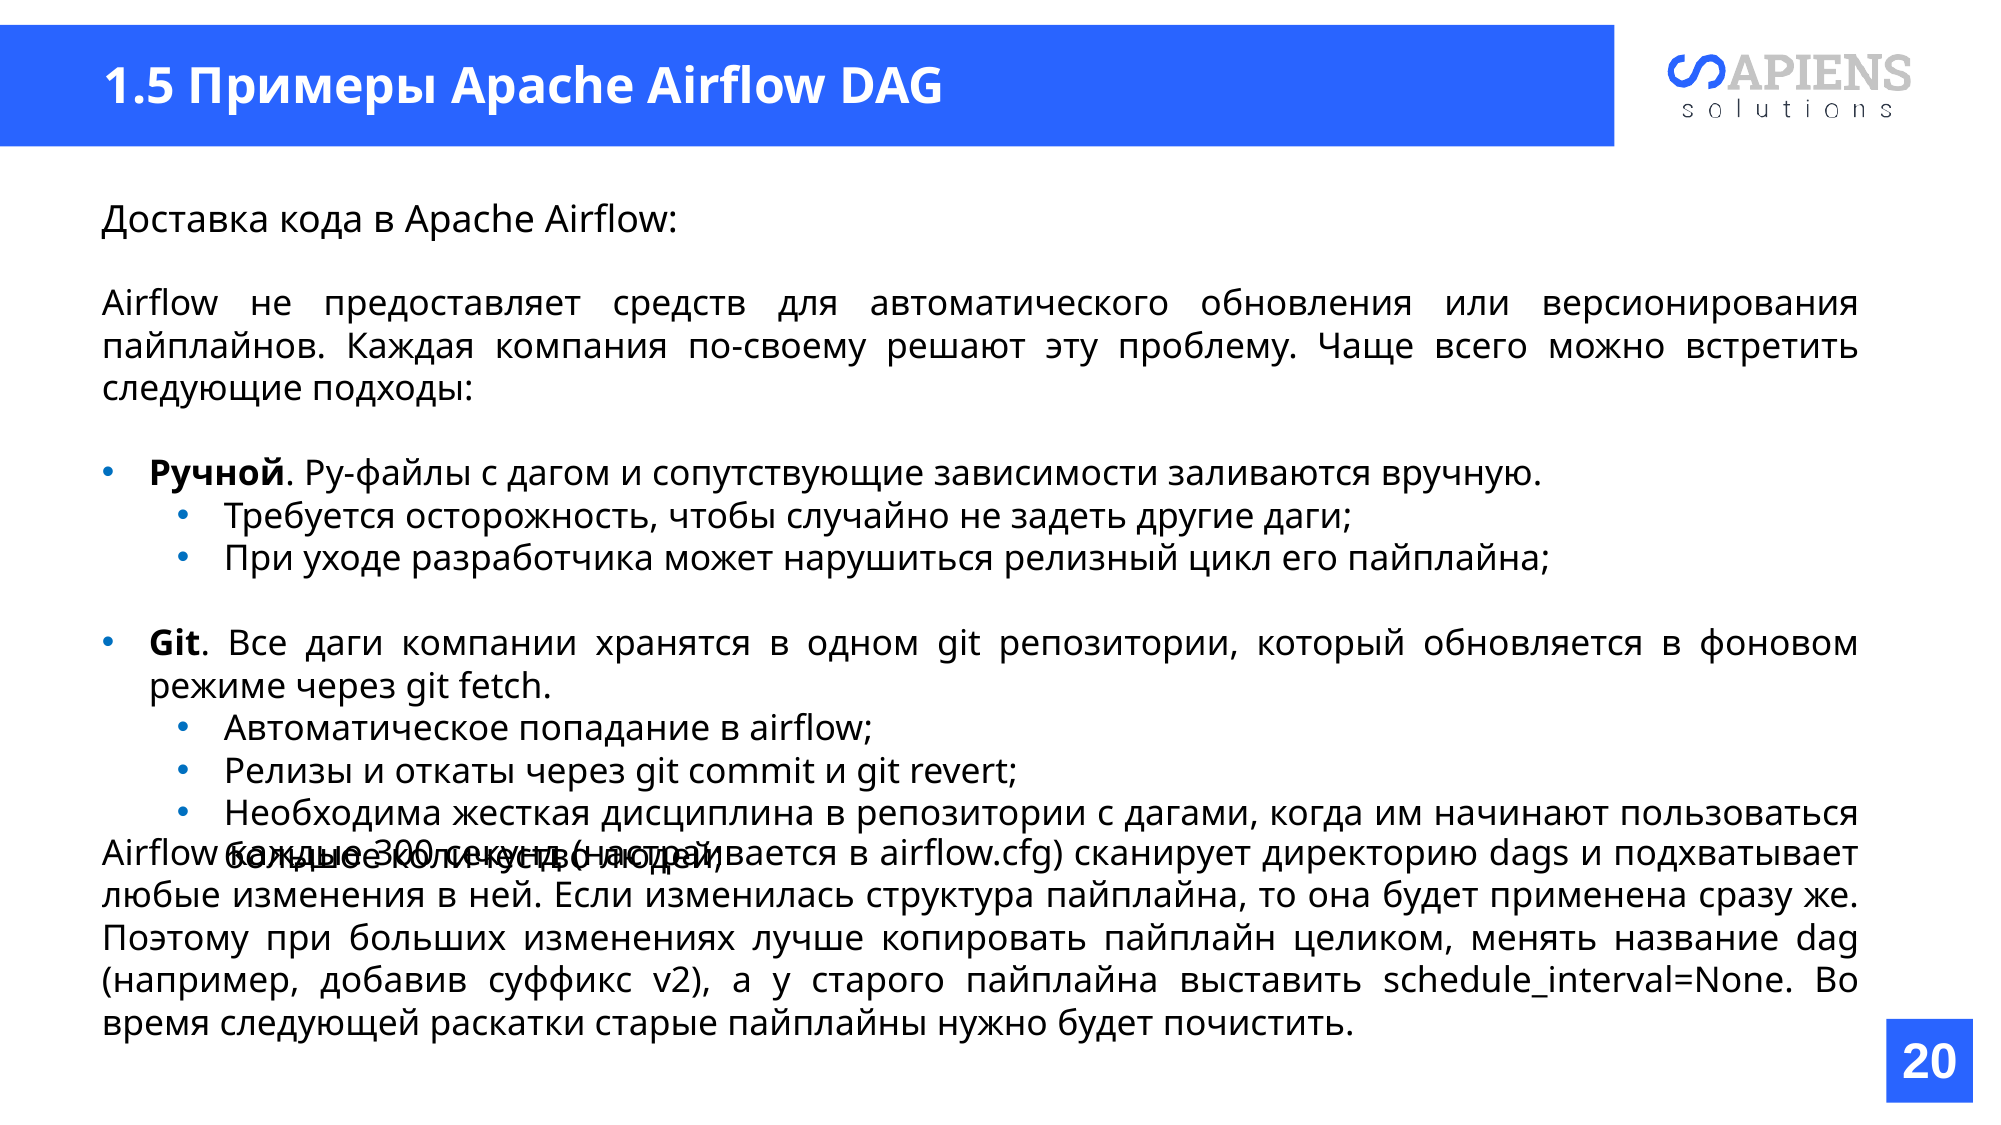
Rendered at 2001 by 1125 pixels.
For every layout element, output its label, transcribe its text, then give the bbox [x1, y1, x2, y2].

text_box 1.5 Примеры Apache Airflow DAG [101, 51, 1050, 114]
picture [1884, 54, 1911, 91]
picture [1844, 54, 1882, 90]
picture [1825, 103, 1838, 118]
text_box Доставка кода в Apache Airflow: [86, 187, 1613, 248]
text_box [86, 272, 1876, 1053]
text_box [1886, 1018, 1973, 1103]
picture [1709, 103, 1721, 118]
text_box 20 [1895, 1031, 1983, 1089]
